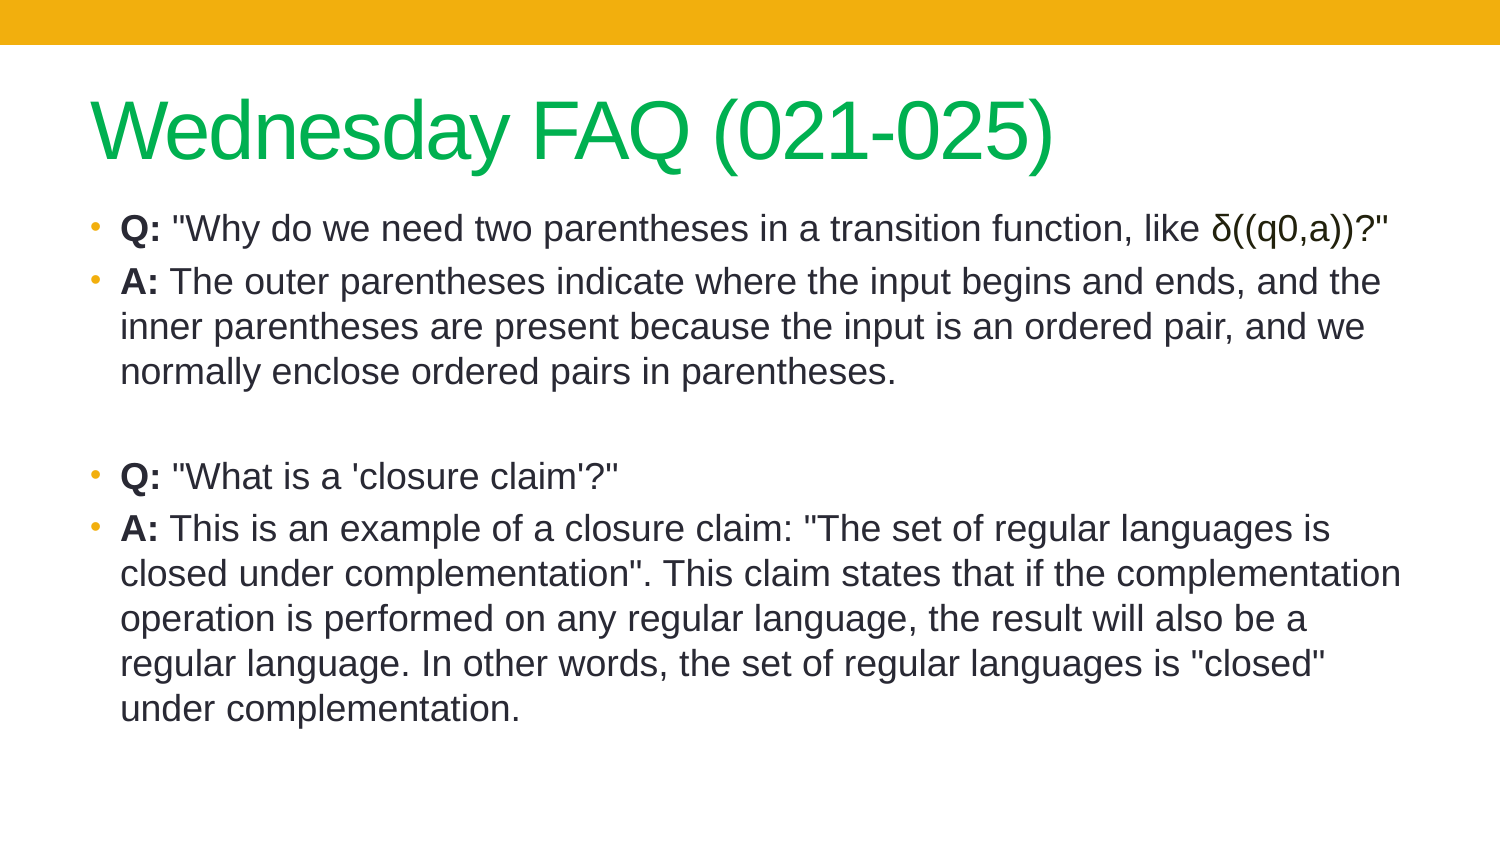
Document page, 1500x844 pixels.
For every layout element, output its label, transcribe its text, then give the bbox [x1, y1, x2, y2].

title Wednesday FAQ (021-025) [75, 65, 1425, 188]
list Q: "Why do we need two parentheses in a transition function, like δ((q0,a))?" A: The outer parentheses indicate where the input begins and ends, and the inner parentheses are present because the input is an ordered pair, and we normally enclose ordered pairs in parentheses. Q: "What is a 'closure claim'?" A: This is an example of a closure claim: "The set of regular languages is closed under complementation". This claim states that if the complementation operation is performed on any regular language, the result will also be a regular language. In other words, the set of regular languages is "closed" under complementation. [75, 196, 1425, 797]
